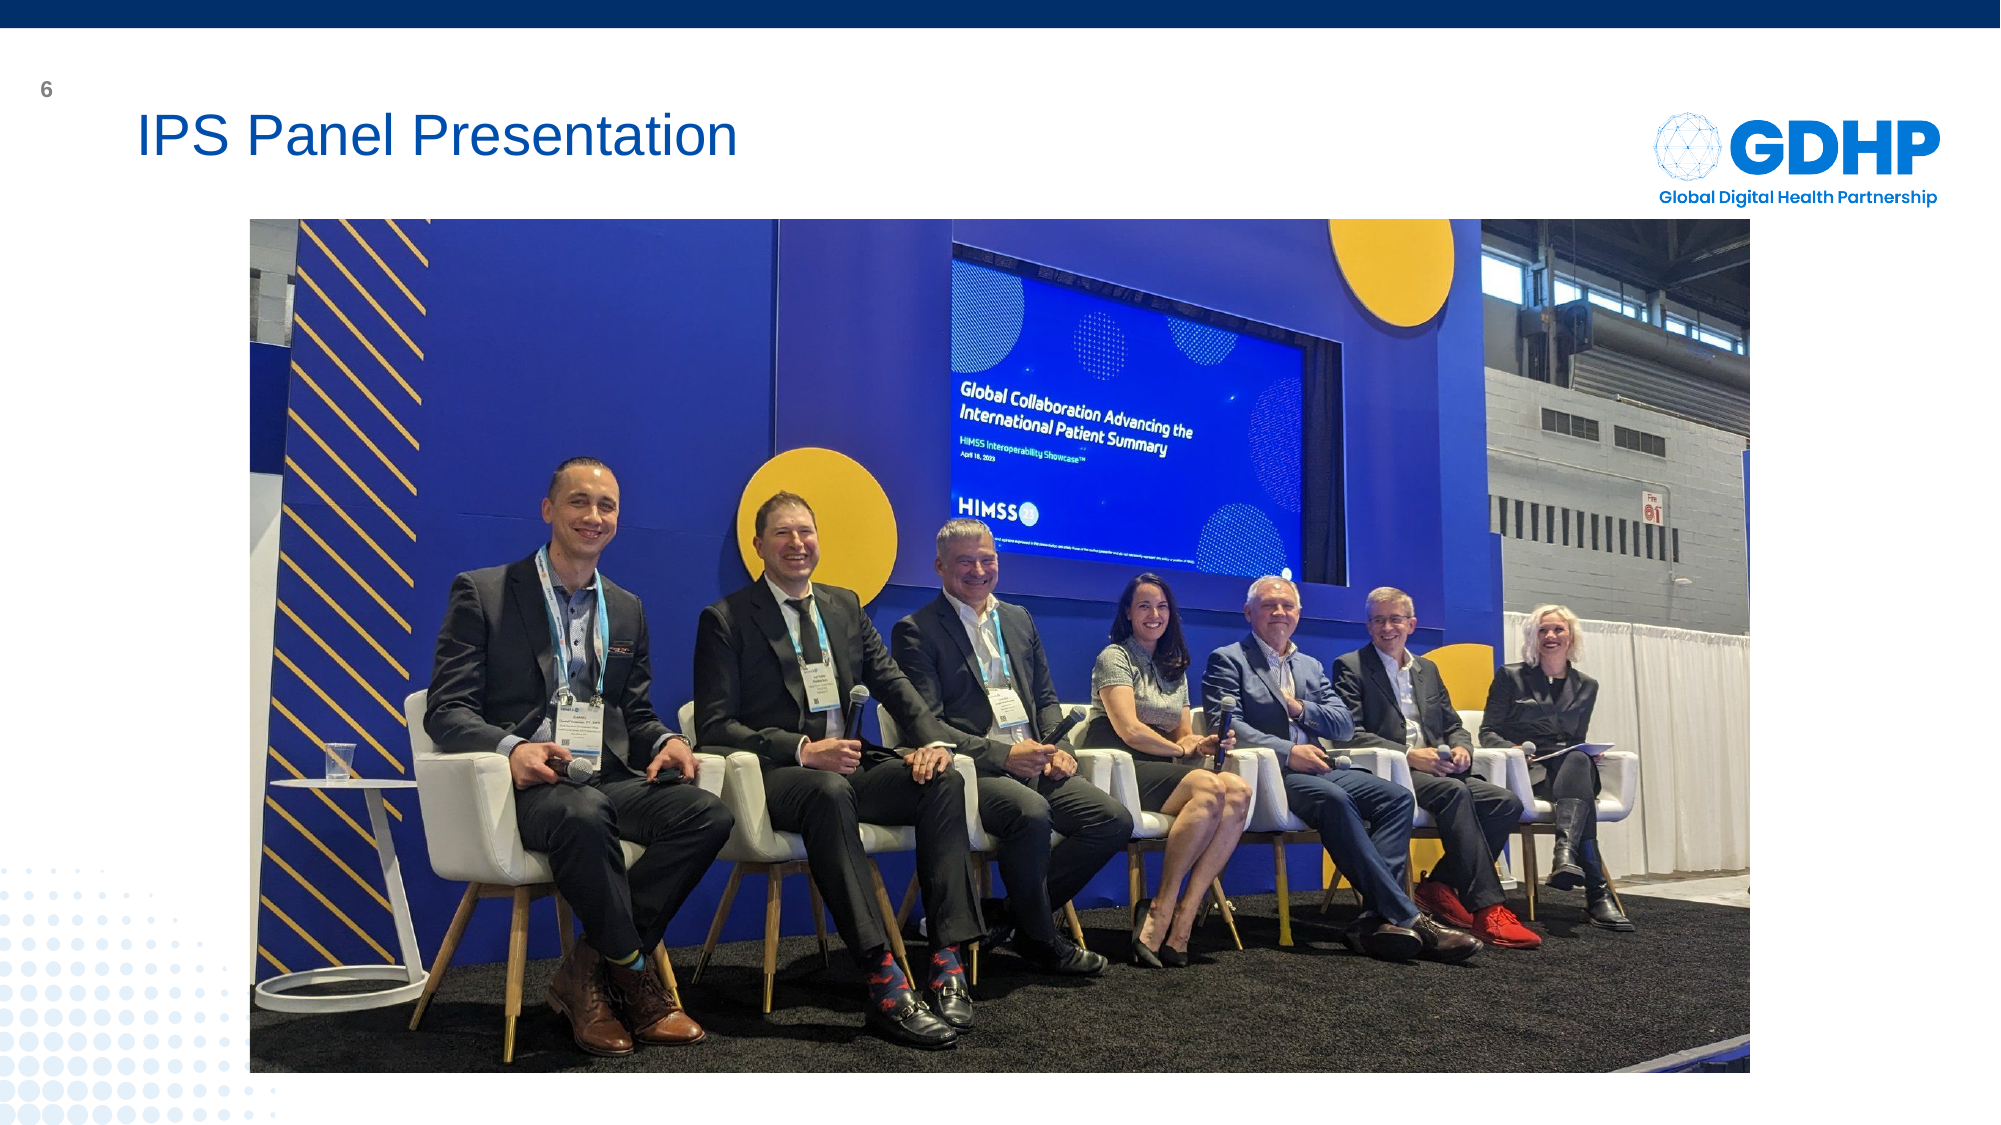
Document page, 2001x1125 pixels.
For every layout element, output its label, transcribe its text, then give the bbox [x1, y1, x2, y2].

picture [1653, 112, 1940, 208]
picture [0, 219, 1750, 1125]
title IPS Panel Presentation [121, 97, 1601, 235]
